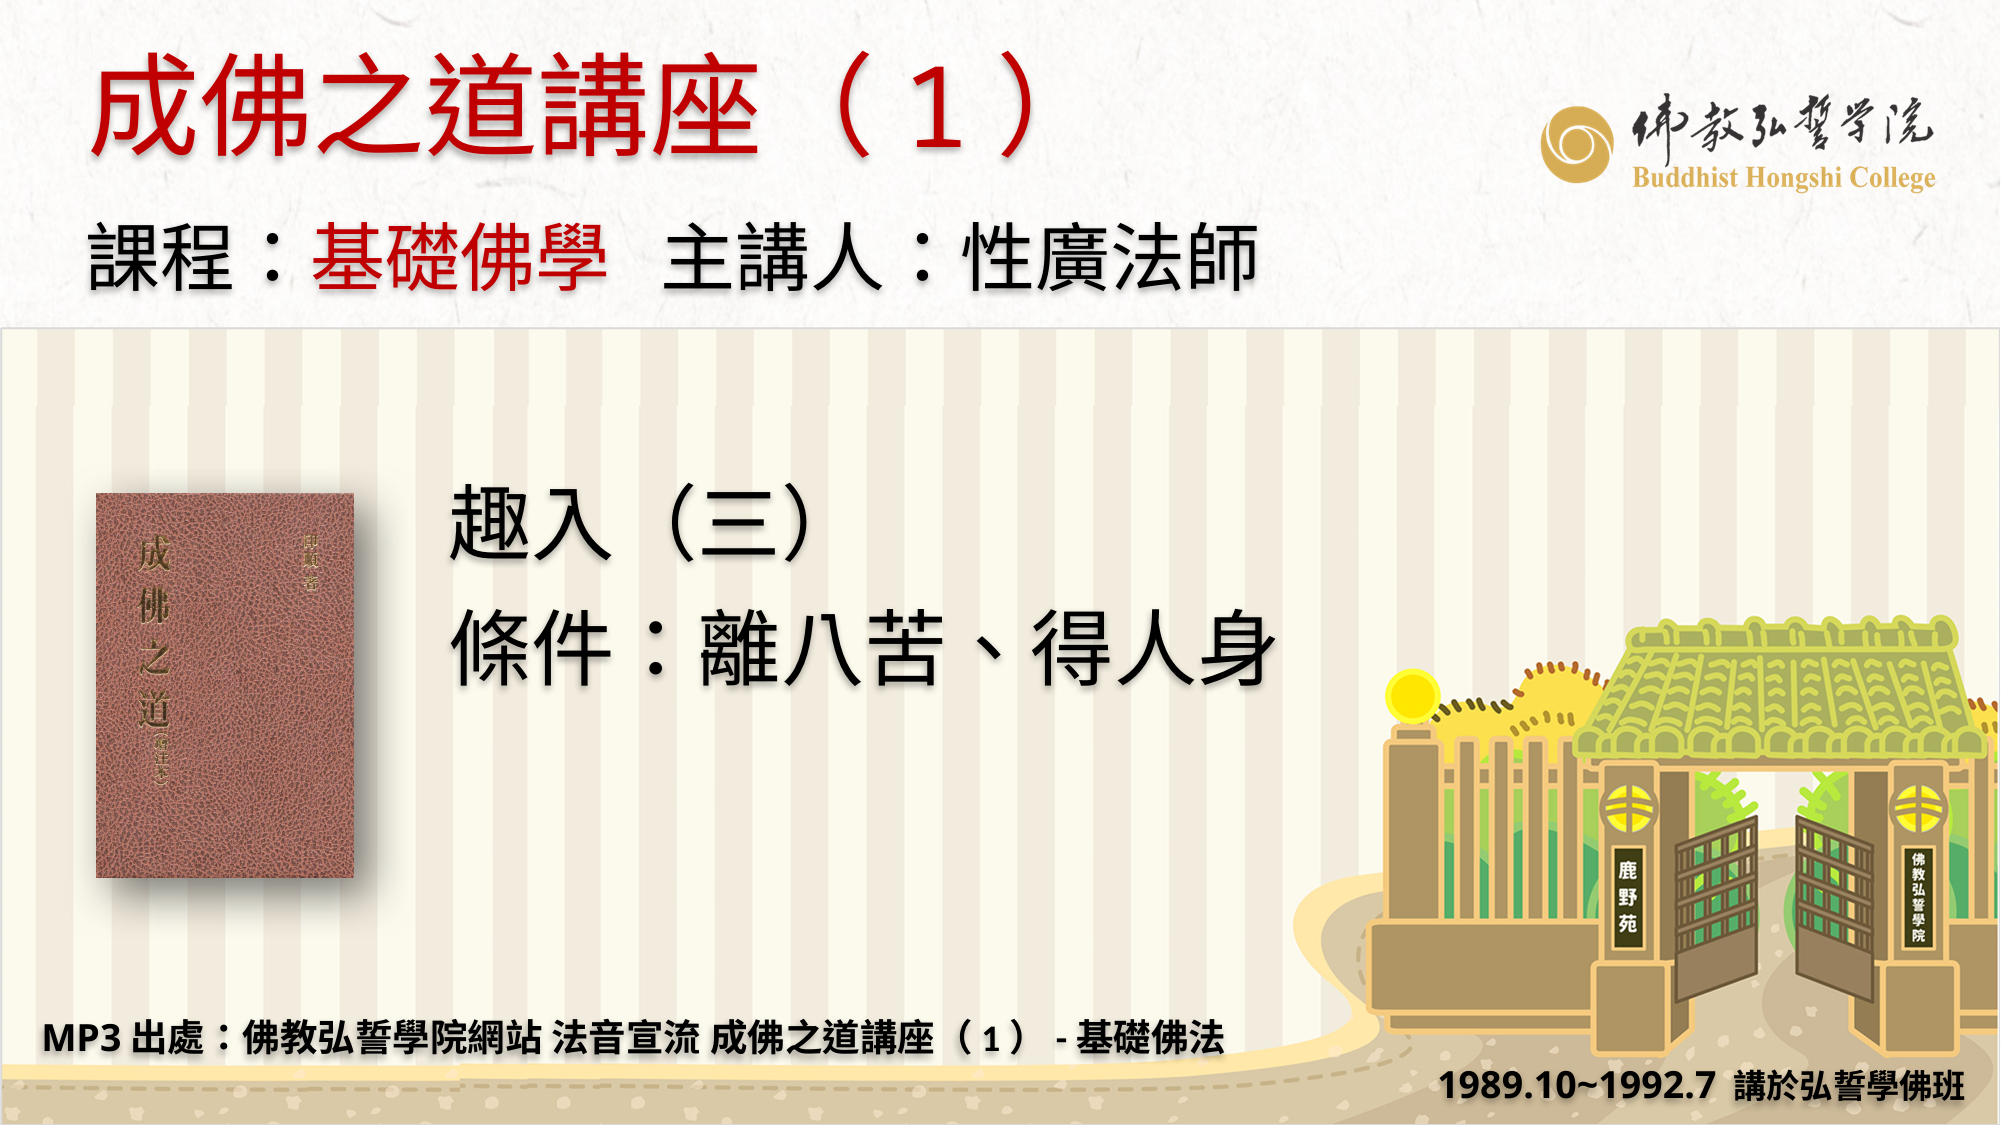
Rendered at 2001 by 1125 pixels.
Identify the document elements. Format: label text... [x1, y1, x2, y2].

text_box MP3出處：佛教弘誓學院網站 法音宣流 成佛之道講座（1）-基礎佛法 [26, 1006, 1326, 1078]
title 成佛之道講座（1） [72, 0, 1539, 223]
picture [0, 0, 2001, 1125]
text_box 課程：基礎佛學 主講人：性廣法師 [71, 184, 1355, 326]
text_box 1989.10~1992.7 講於弘誓學佛班 [1390, 1053, 1982, 1125]
text_box 趣入（三） 條件：離八苦、得人身 [433, 504, 1805, 959]
